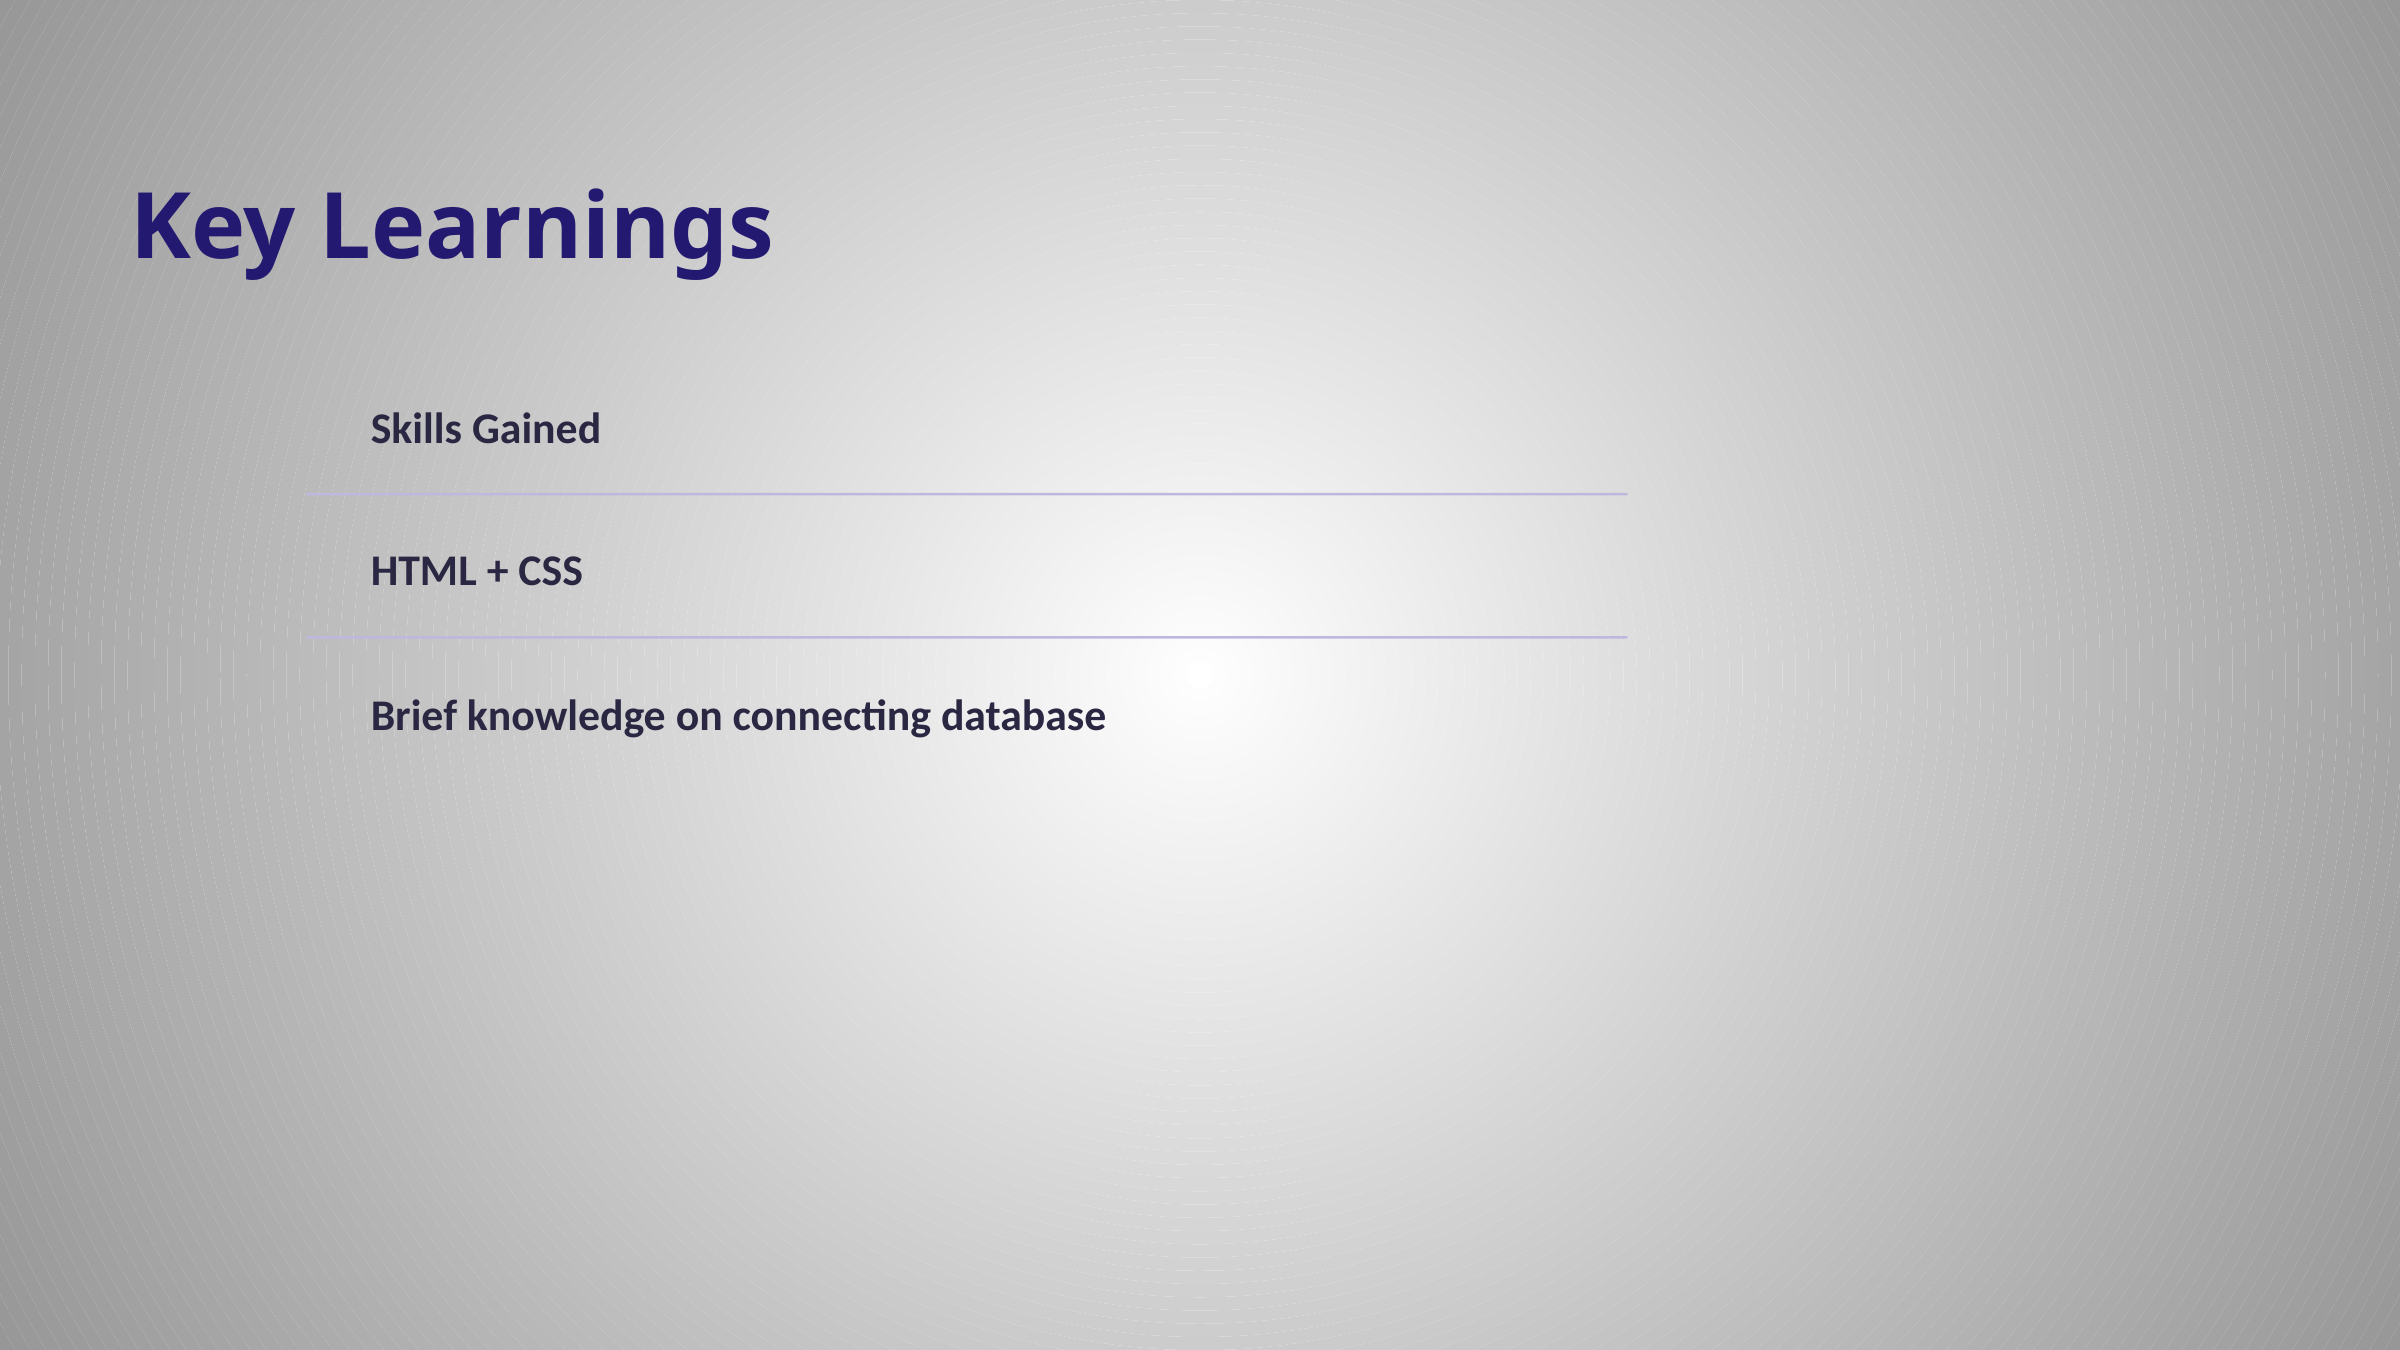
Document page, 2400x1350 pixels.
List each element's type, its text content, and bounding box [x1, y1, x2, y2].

text_box Key Learnings [130, 160, 1061, 277]
text_box Skills Gained [370, 395, 652, 454]
text_box HTML + CSS [370, 537, 754, 596]
text_box [306, 492, 1628, 496]
text_box Brief knowledge on connecting database [370, 682, 754, 741]
